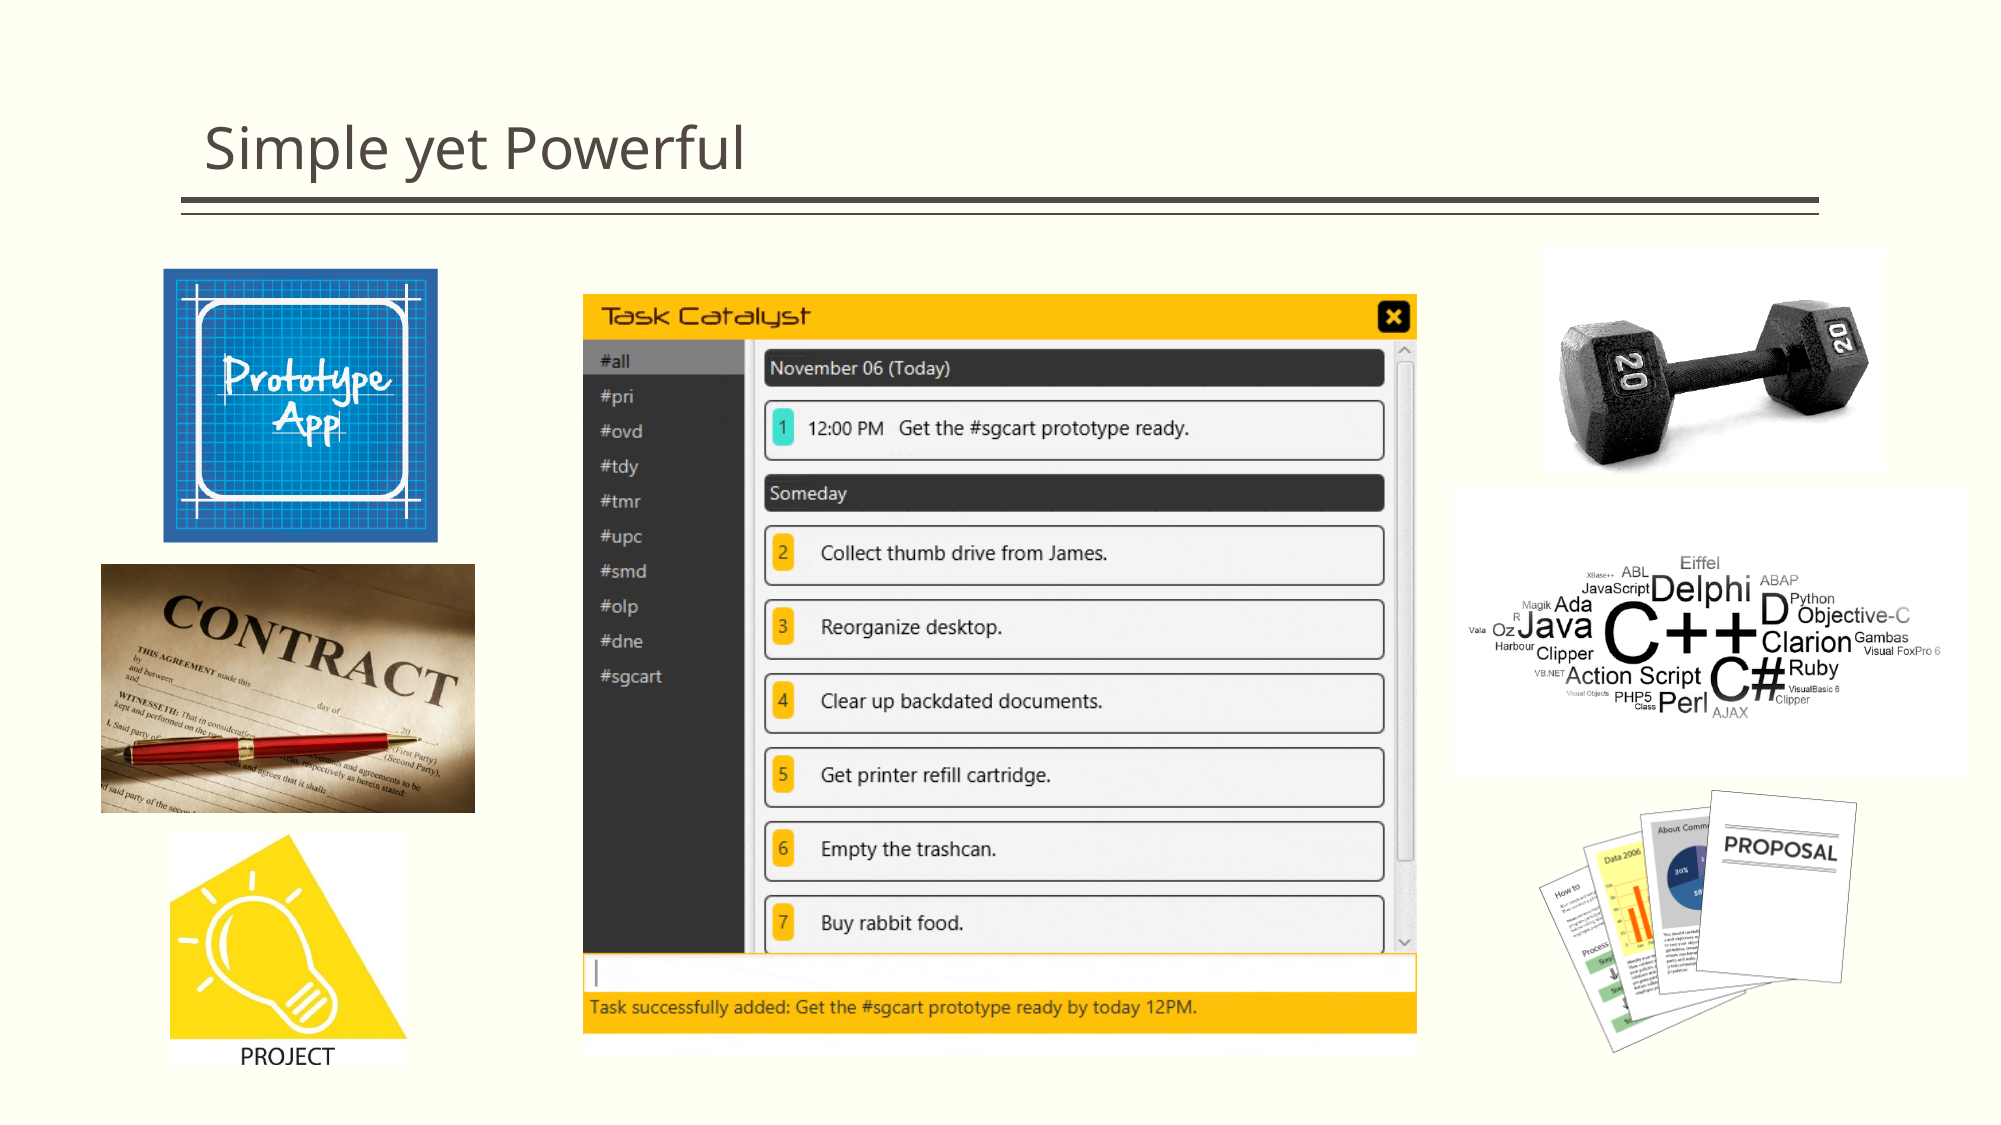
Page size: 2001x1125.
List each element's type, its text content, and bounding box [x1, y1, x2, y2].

title Simple yet Powerful [205, 9, 1843, 190]
picture [1541, 244, 1885, 474]
picture [170, 834, 407, 1065]
picture [101, 262, 475, 813]
picture [1453, 486, 1969, 777]
picture [583, 294, 1417, 1054]
picture [1539, 790, 1857, 1053]
